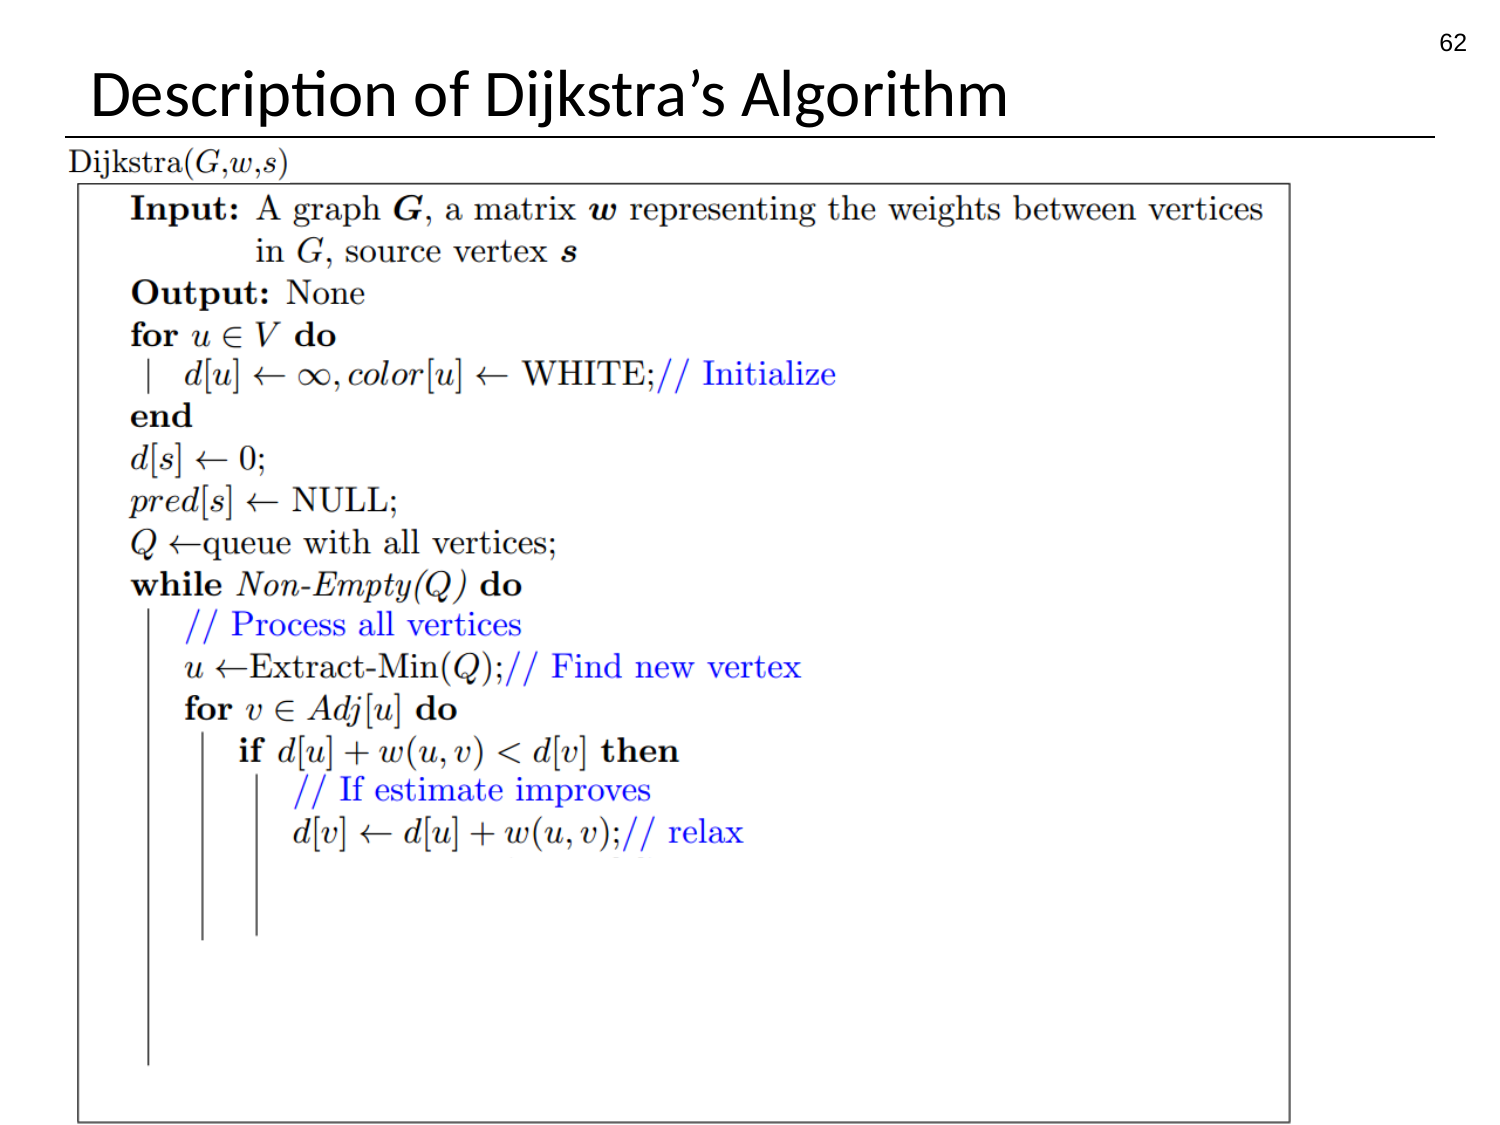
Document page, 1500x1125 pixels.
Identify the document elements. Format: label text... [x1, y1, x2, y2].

title Description of Dijkstra’s Algorithm [75, 20, 1425, 138]
picture [67, 145, 290, 184]
slide_number 62 [1131, 18, 1483, 62]
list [74, 180, 1292, 1125]
